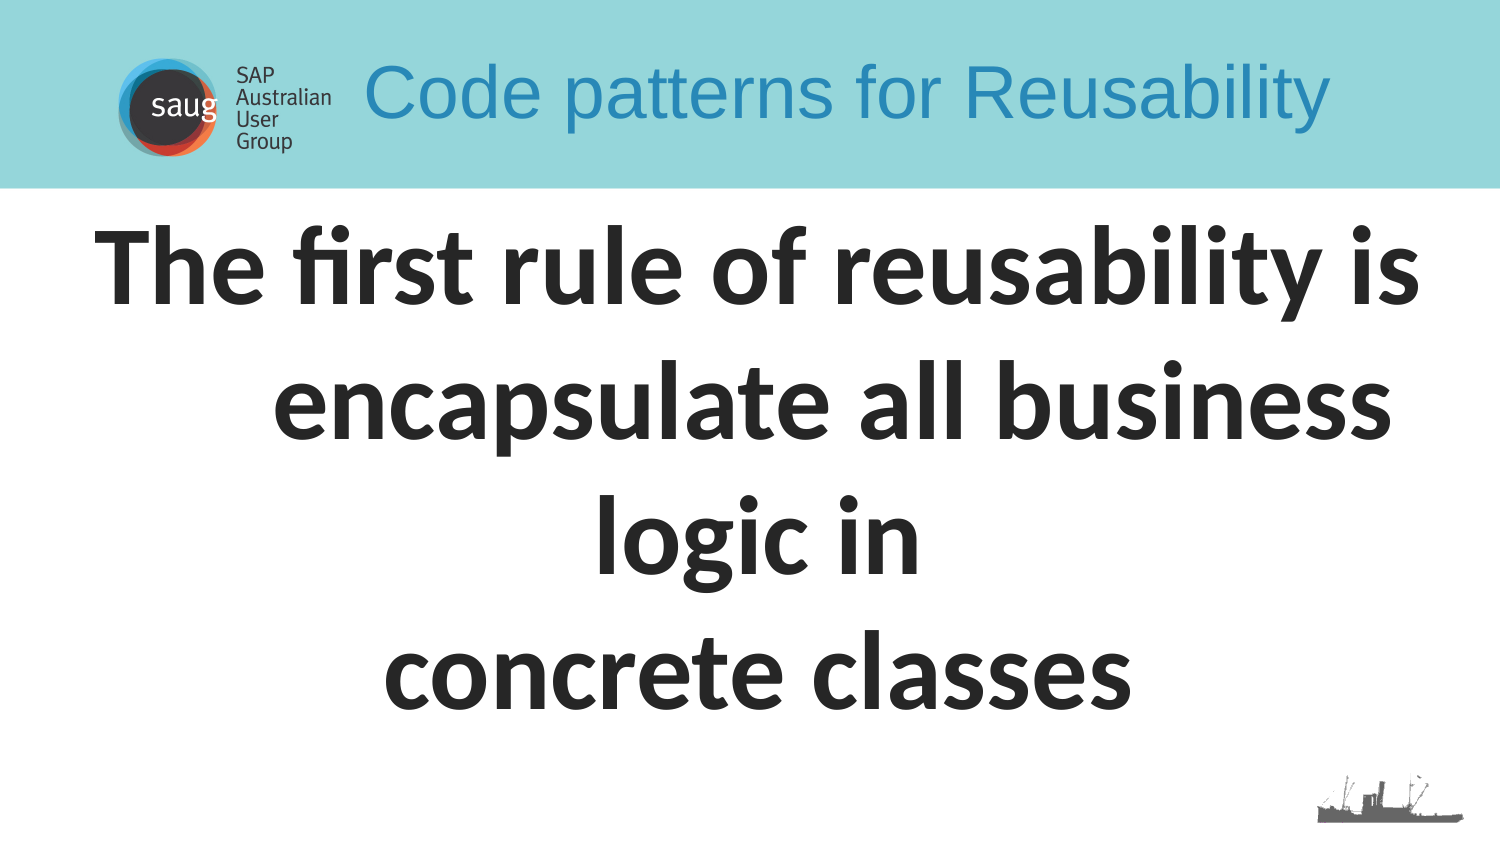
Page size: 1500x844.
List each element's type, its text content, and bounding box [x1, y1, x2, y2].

picture [0, 0, 1500, 844]
title Code patterns for Reusability [348, 0, 1477, 178]
text_box The first rule of reusability is encapsulate all business logic in concrete classes [53, 184, 1464, 740]
